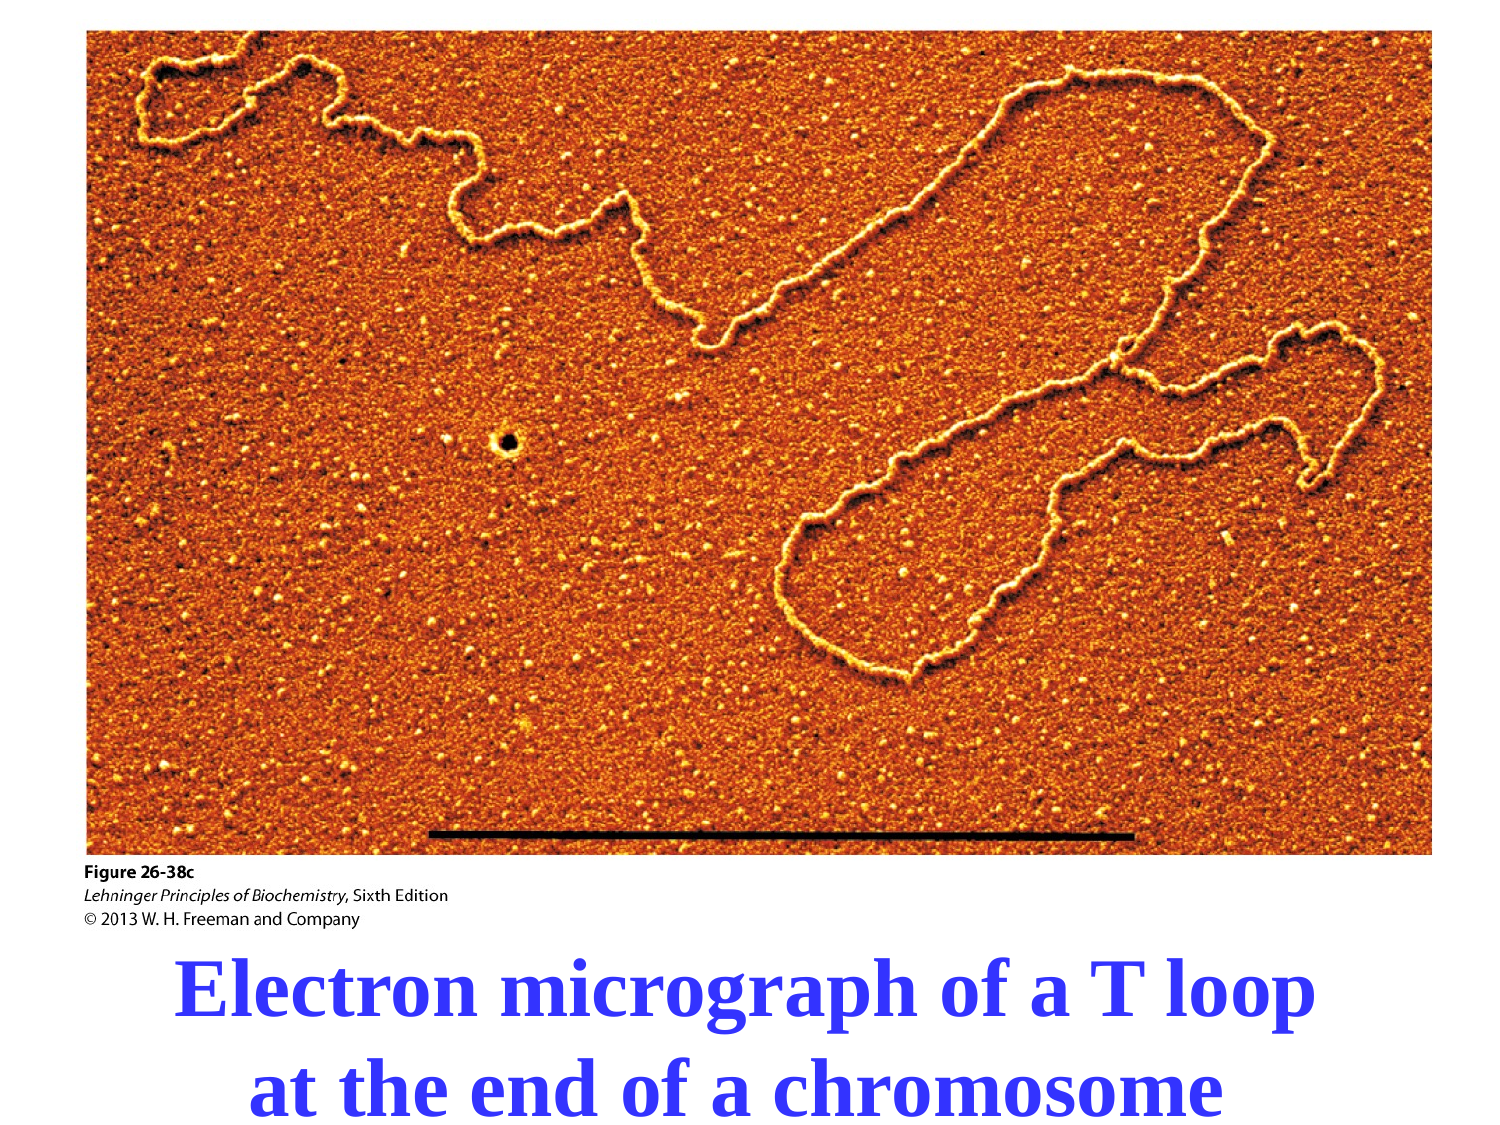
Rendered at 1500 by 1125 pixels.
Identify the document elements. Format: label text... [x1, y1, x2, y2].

text_box Electron micrograph of a T loop at the end of a chromosome [137, 941, 1378, 1125]
picture [76, 18, 1439, 932]
